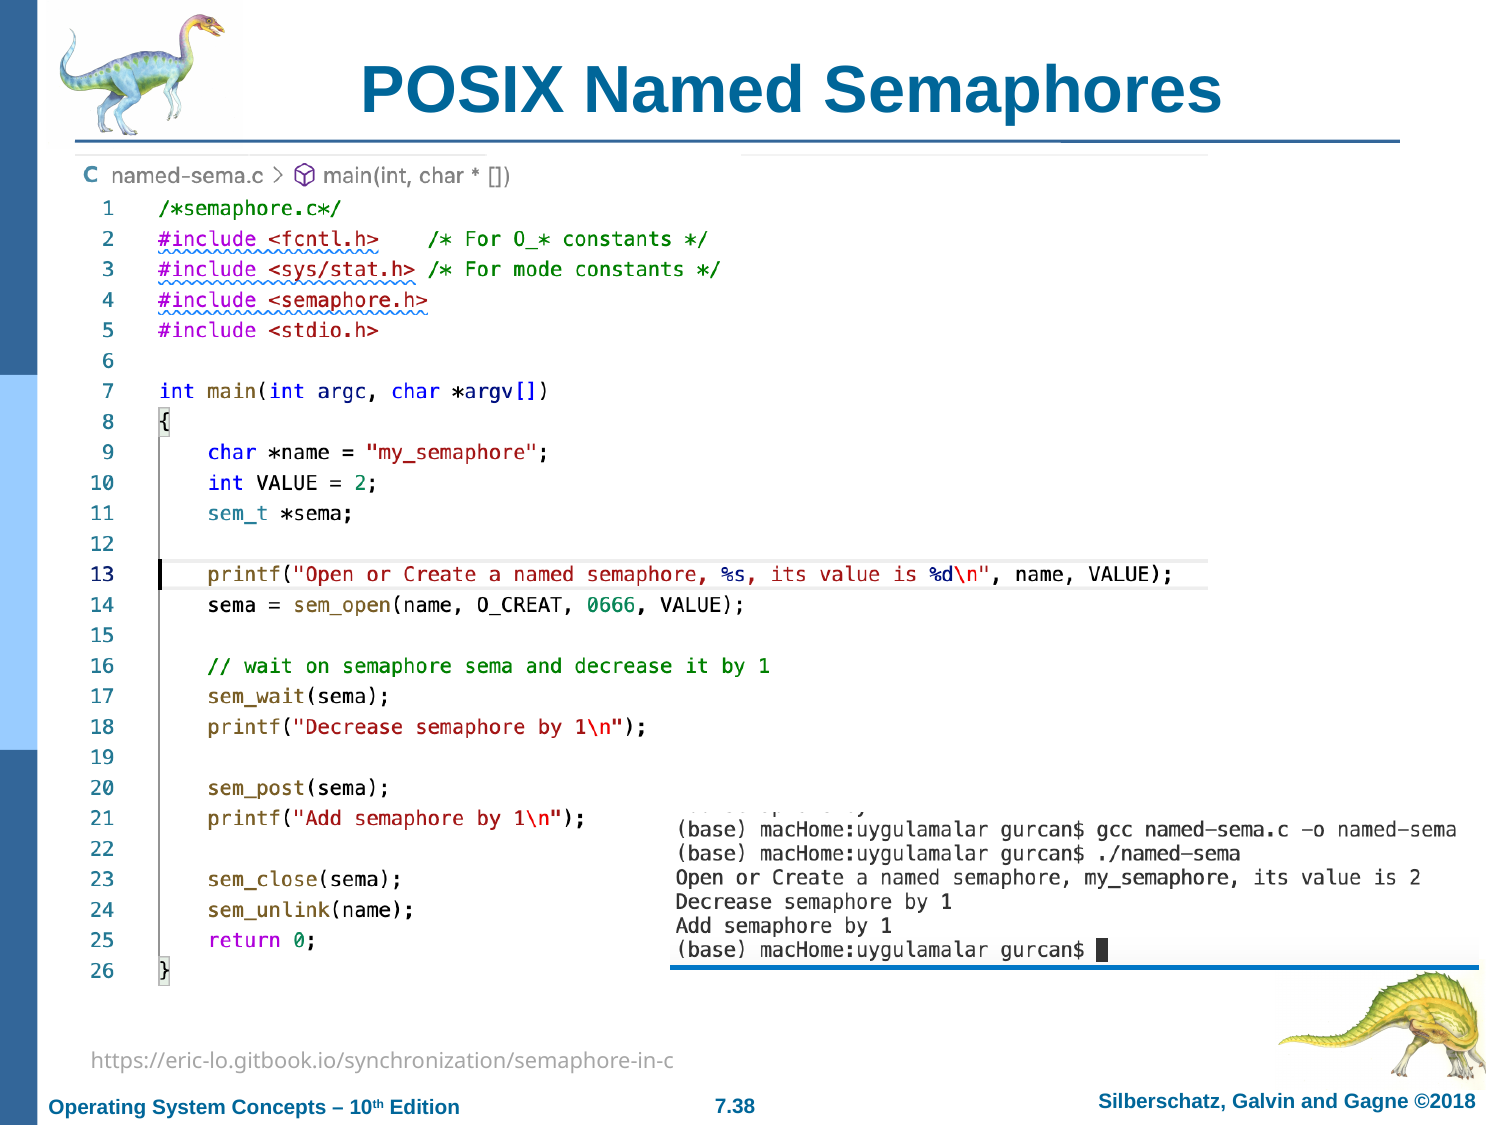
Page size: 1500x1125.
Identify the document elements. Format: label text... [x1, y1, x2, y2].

picture [46, 0, 243, 149]
picture [75, 154, 1486, 1090]
title POSIX Named Semaphores [160, 38, 1425, 133]
text_box https://eric-lo.gitbook.io/synchronization/semaphore-in-c [75, 1039, 1331, 1080]
